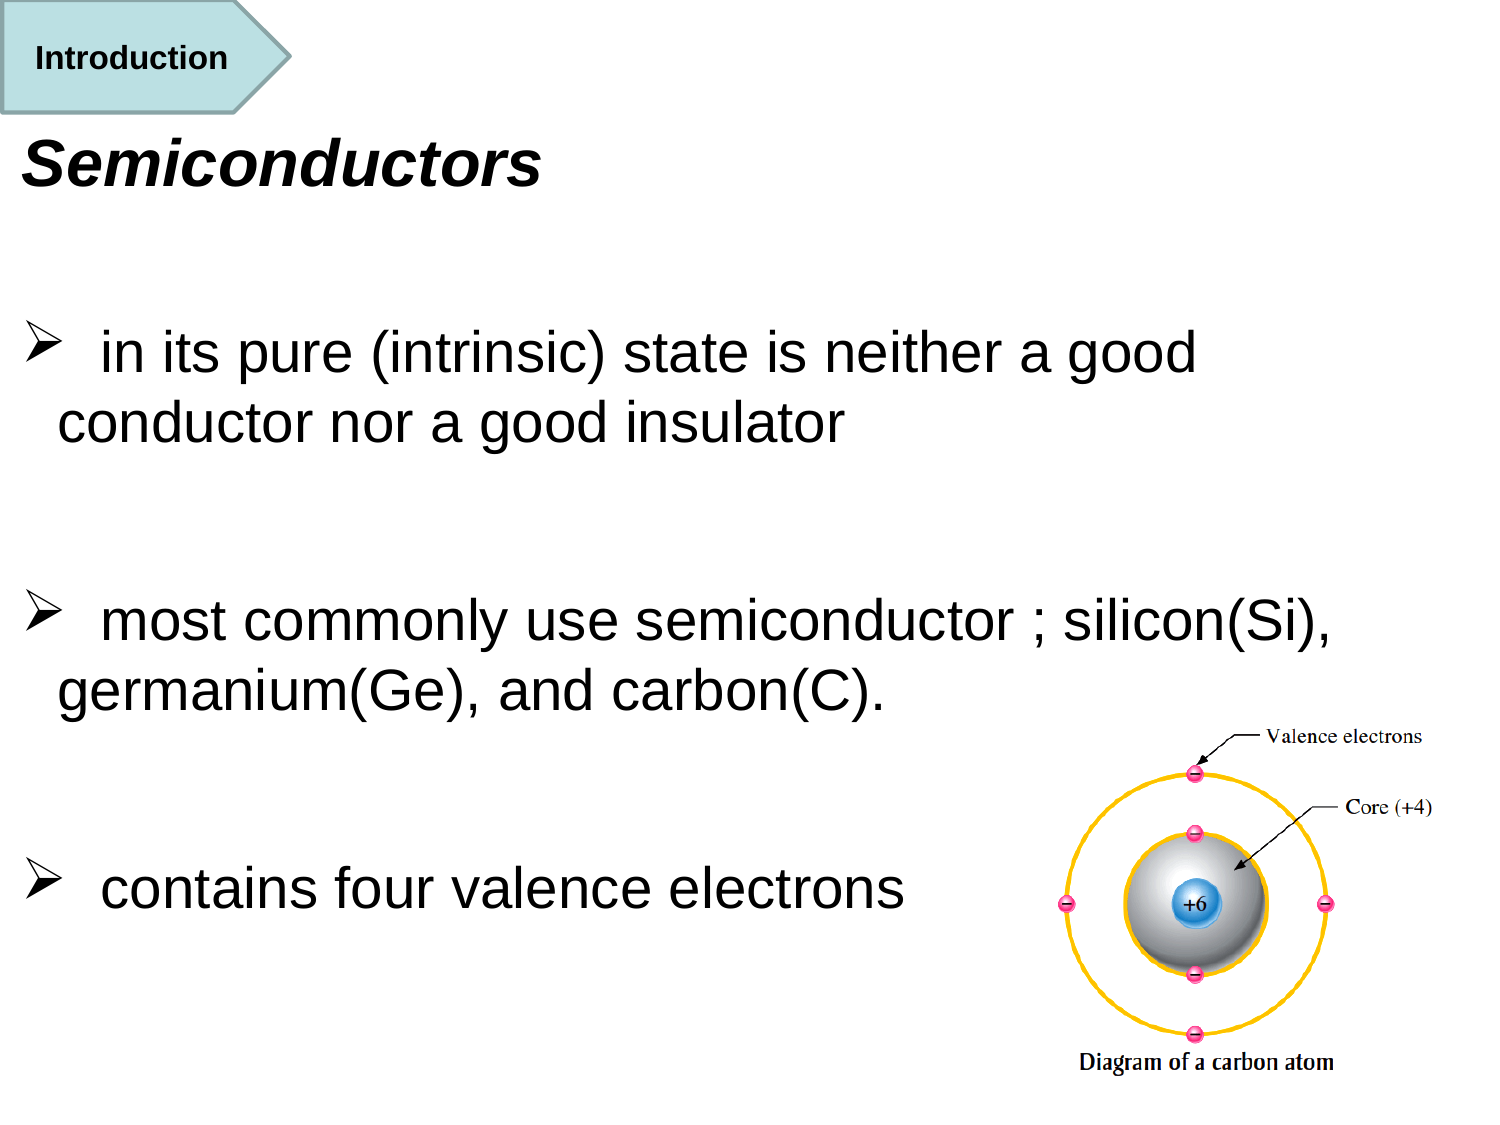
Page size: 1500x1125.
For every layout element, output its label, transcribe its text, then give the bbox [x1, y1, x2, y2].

text_box Semiconductors in its pure (intrinsic) state is neither a good conductor nor a good insulator most commonly use semiconductor ; silicon(Si), germanium(Ge), and carbon(C). contains four valence electrons [7, 112, 1420, 928]
text_box Introduction [0, 0, 292, 115]
picture [986, 712, 1500, 1085]
